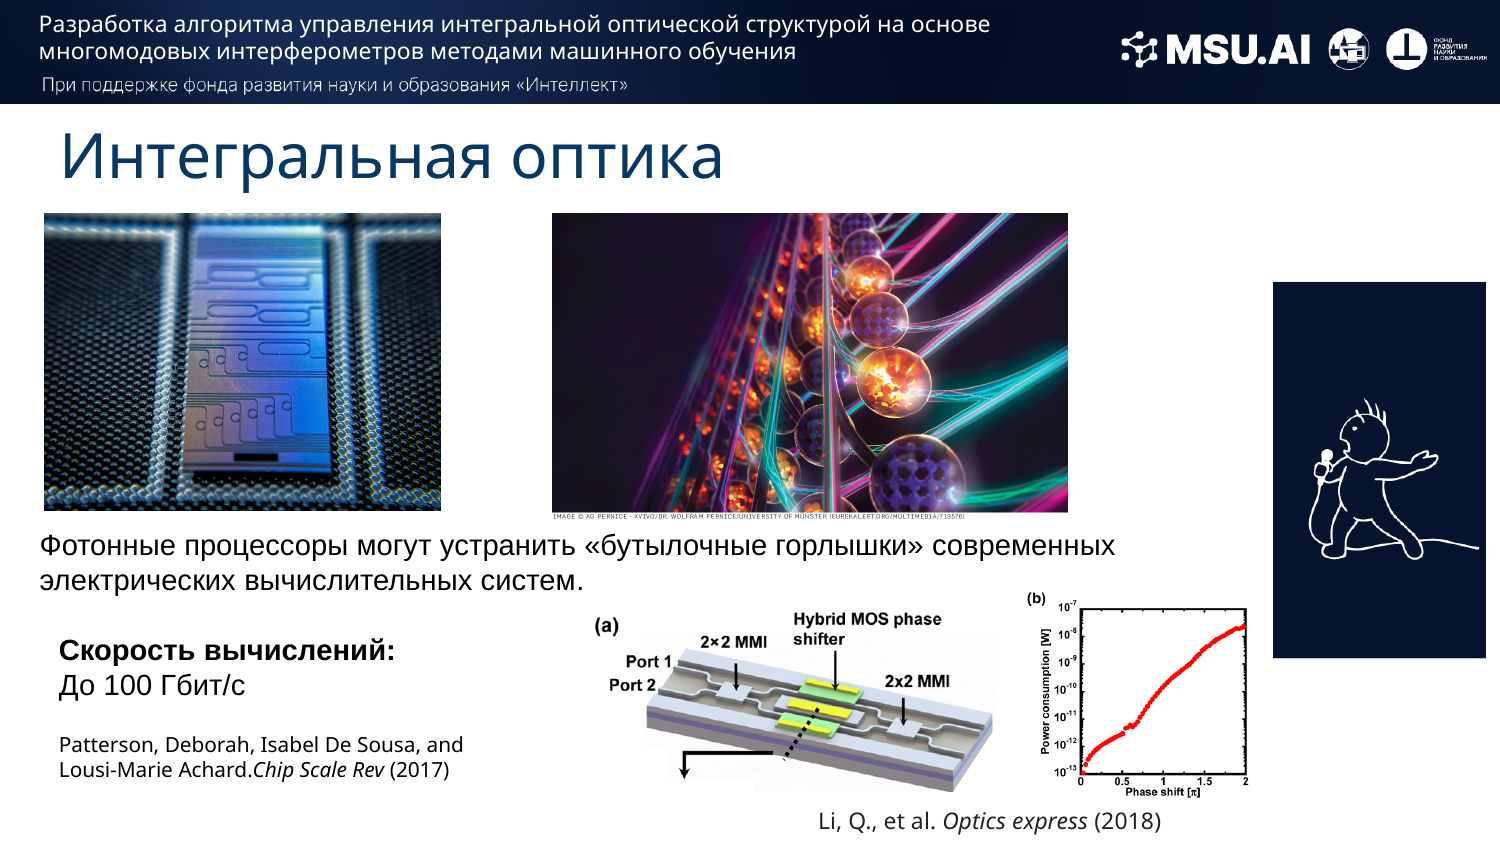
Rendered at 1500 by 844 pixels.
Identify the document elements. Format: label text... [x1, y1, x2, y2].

text_box Скорость вычислений: До 100 Гбит/с [44, 623, 441, 709]
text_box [585, 604, 1040, 840]
text_box Patterson, Deborah, Isabel De Sousa, and Lousi-Marie Achard.Chip Scale Rev (2017) [44, 724, 536, 789]
text_box Фотонные процессоры могут устранить «бутылочные горлышки» современных электрических вычислительных систем. [24, 518, 1260, 604]
text_box Разработка алгоритма управления интегральной оптической структурой на основе многомодовых интерферометров методами машинного обучения [23, 17, 1096, 57]
text_box Интегральная оптика [44, 100, 1040, 214]
picture [0, 0, 1500, 844]
text_box Li, Q., et al. Optics express (2018) [1044, 799, 1500, 842]
